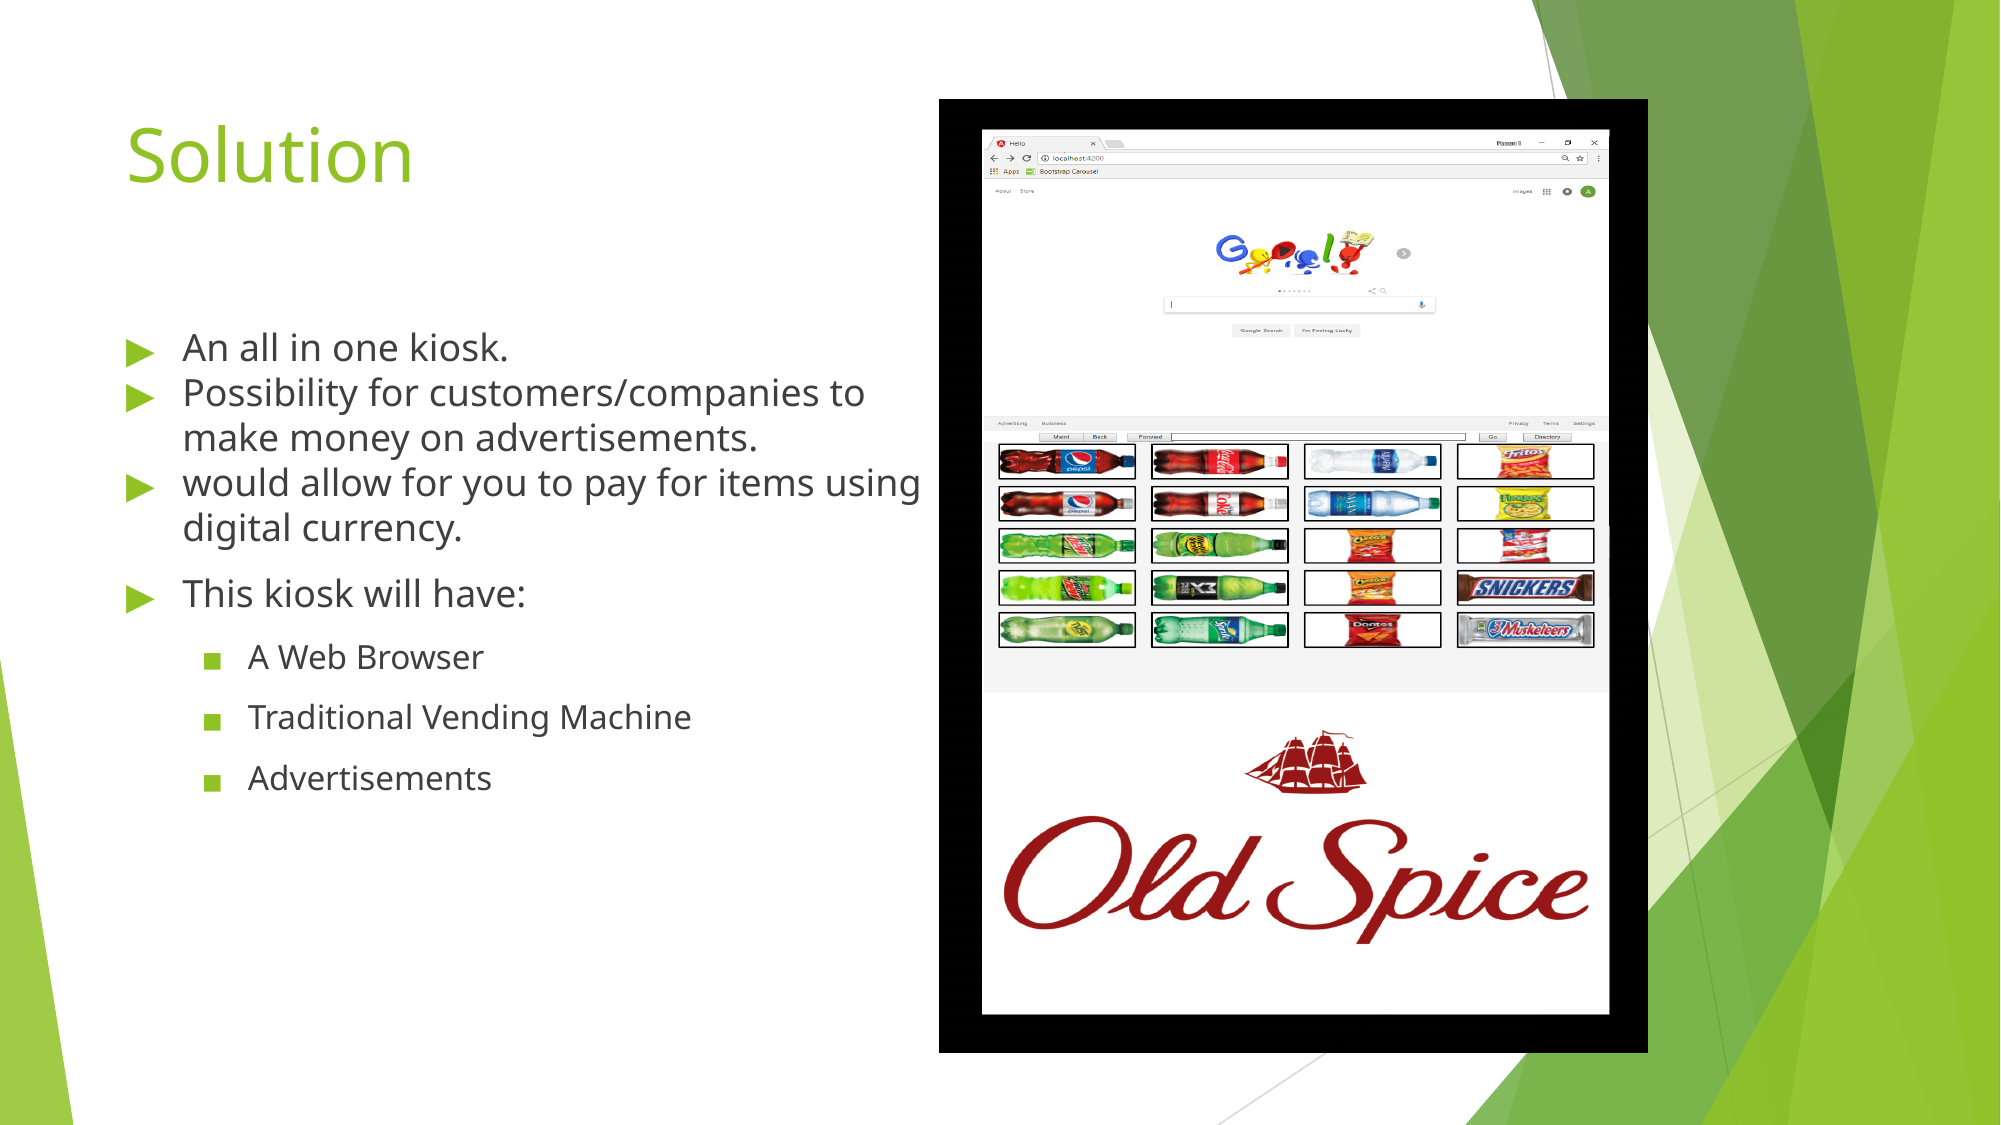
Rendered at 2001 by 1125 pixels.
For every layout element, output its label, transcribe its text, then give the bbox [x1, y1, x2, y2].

list An all in one kiosk. Possibility for customers/companies to make money on advertisements. would allow for you to pay for items using digital currency. This kiosk will have: A Web Browser Traditional Vending Machine Advertisements [111, 316, 934, 954]
title Solution [111, 99, 938, 316]
picture [939, 99, 1648, 1053]
